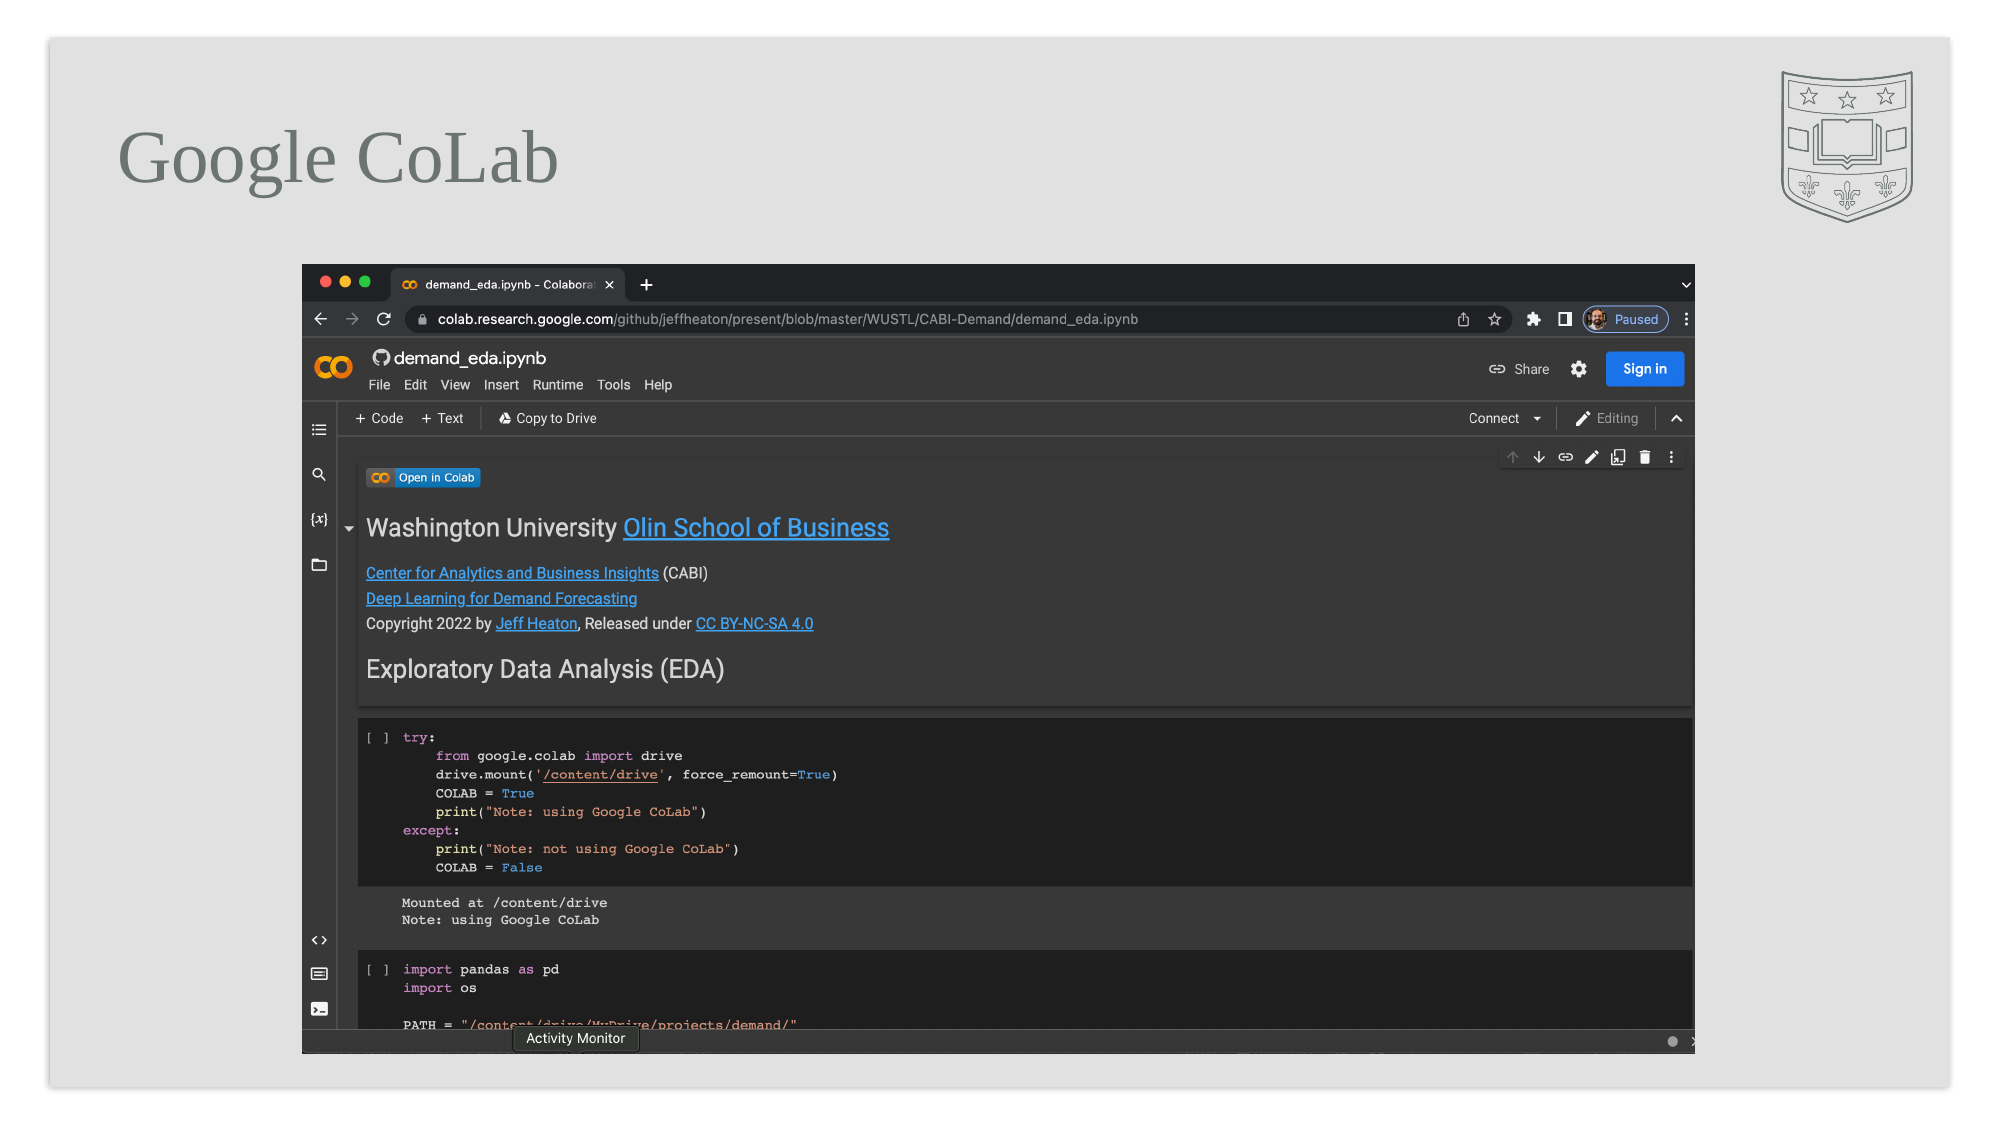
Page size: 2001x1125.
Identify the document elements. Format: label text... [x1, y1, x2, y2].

picture [1781, 71, 1913, 223]
picture [302, 264, 1695, 1054]
title Google CoLab [102, 71, 1686, 233]
